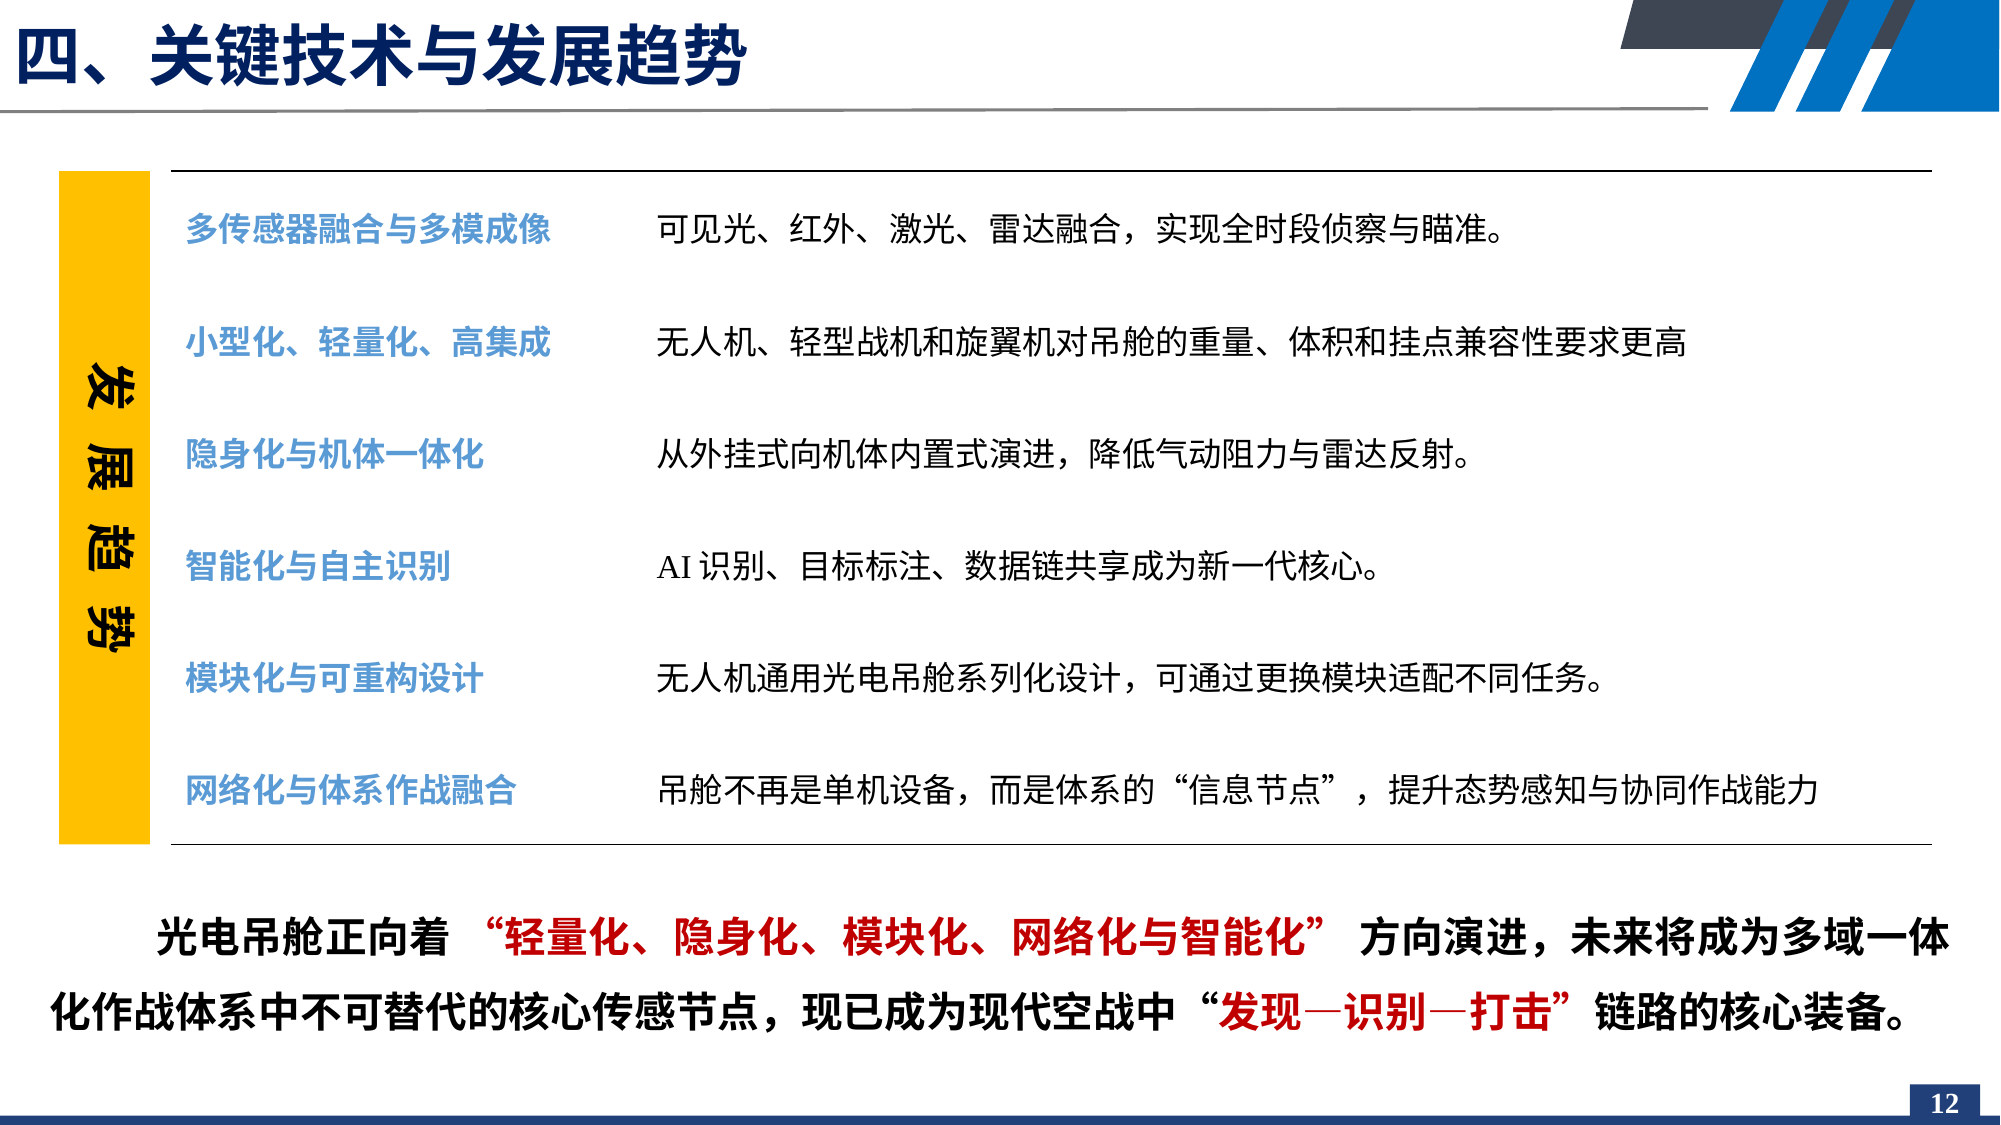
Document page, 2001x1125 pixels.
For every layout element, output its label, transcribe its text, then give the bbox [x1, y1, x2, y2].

table_cell 无人机通用光电吊舱系列化设计，可通过更换模块适配不同任务。 [642, 620, 1932, 732]
table_header 可见光、红外、激光、雷达融合，实现全时段侦察与瞄准。 [642, 172, 1932, 283]
table_header 多传感器融合与多模成像 [171, 210, 642, 283]
table_cell 网络化与体系作战融合 [171, 732, 642, 844]
table_cell AI识别、目标标注、数据链共享成为新一代核心。 [642, 508, 1932, 620]
table_cell 吊舱不再是单机设备，而是体系的“信息节点”，提升态势感知与协同作战能力 [642, 732, 1932, 844]
table_cell 隐身化与机体一体化 [171, 396, 642, 508]
text_box 光电吊舱正向着 “轻量化、隐身化、模块化、网络化与智能化” 方向演进，未来将成为多域一体化作战体系中不可替代的核心传感节点，现已成为现代空战中“发现—识别—打击”链路的核心装备。 [34, 878, 1965, 1044]
title 四、关键技术与发展趋势 [0, 6, 967, 210]
text_box 发展趋势 [59, 210, 150, 845]
table_cell 模块化与可重构设计 [171, 620, 642, 732]
table_cell 小型化、轻量化、高集成 [171, 283, 642, 396]
table_cell 智能化与自主识别 [171, 508, 642, 620]
table_cell 无人机、轻型战机和旋翼机对吊舱的重量、体积和挂点兼容性要求更高 [642, 283, 1932, 396]
table_cell 从外挂式向机体内置式演进，降低气动阻力与雷达反射。 [642, 396, 1932, 508]
